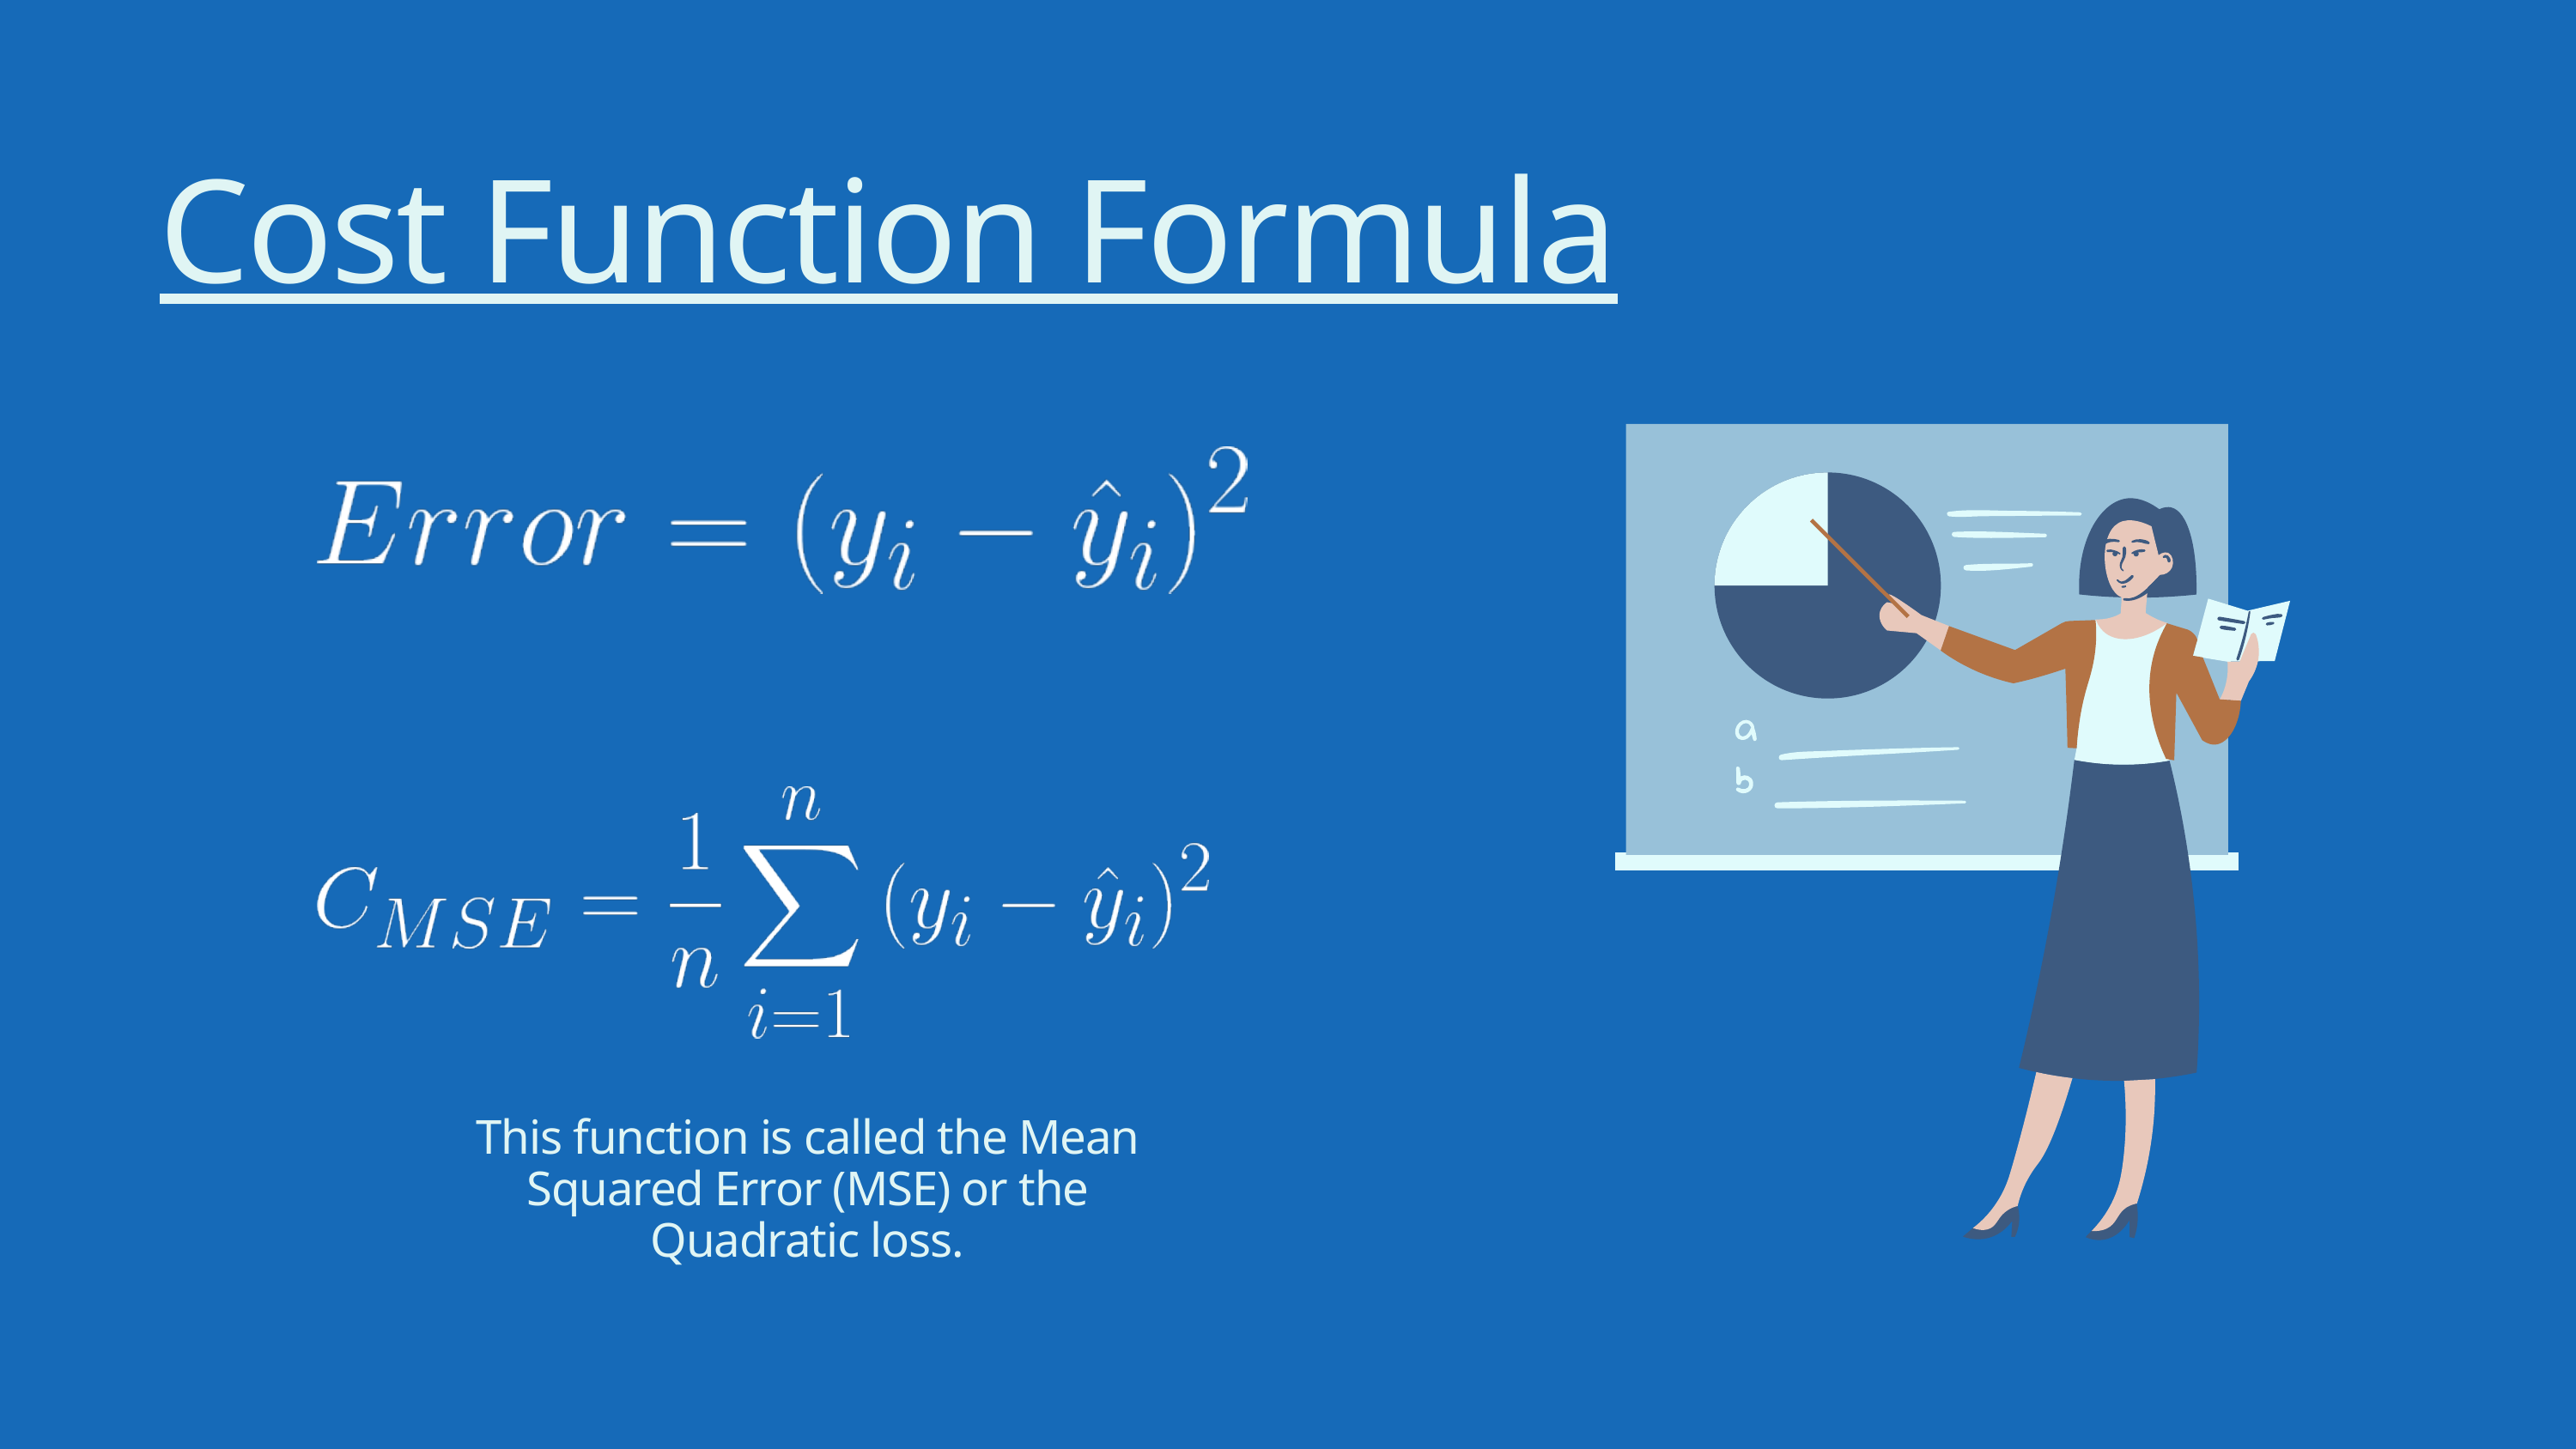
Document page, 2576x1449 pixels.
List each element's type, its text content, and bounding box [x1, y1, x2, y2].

picture [1614, 423, 2291, 1240]
text_box Cost Function Formula [159, 154, 1628, 312]
picture [317, 446, 1248, 594]
text_box This function is called the Mean Squared Error (MSE) or the Quadratic loss. [458, 1112, 1157, 1267]
picture [317, 786, 1210, 1039]
